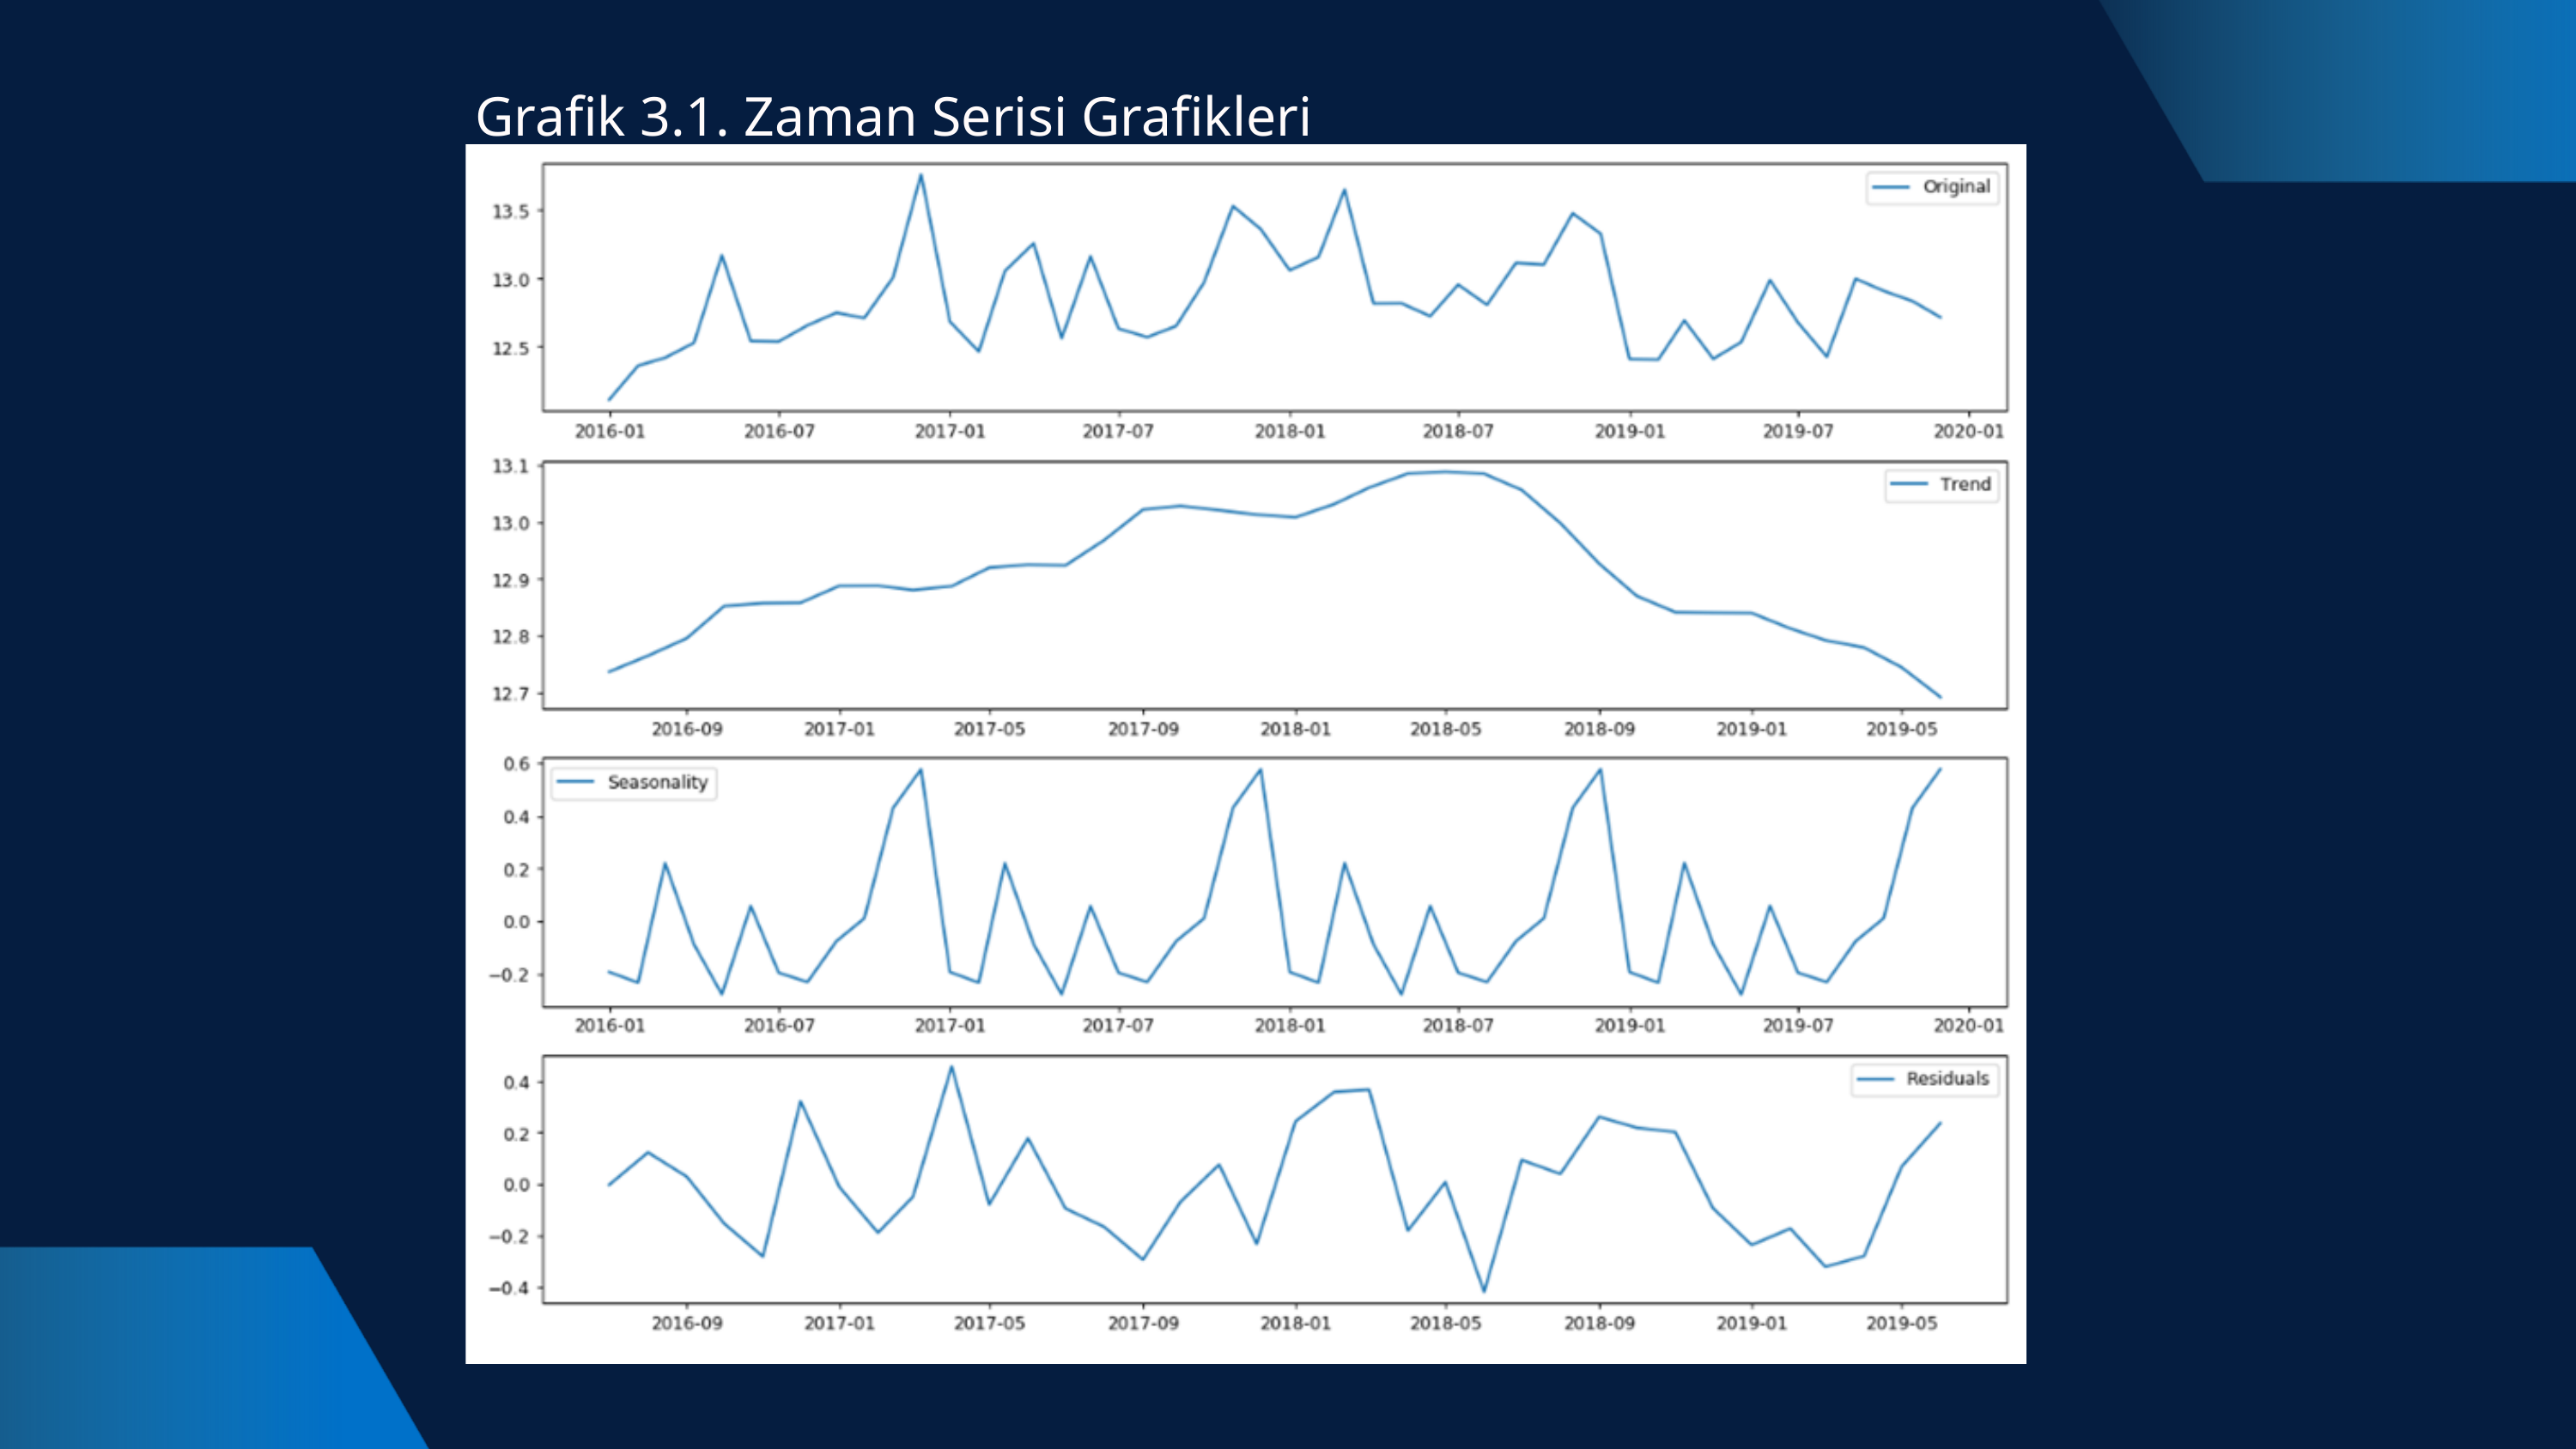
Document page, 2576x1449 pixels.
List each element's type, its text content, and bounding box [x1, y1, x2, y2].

text_box [465, 144, 2027, 1364]
text_box [0, 1246, 540, 1449]
text_box Grafik 3.1. Zaman Serisi Grafikleri [440, 72, 1349, 147]
text_box [1976, 0, 2576, 183]
